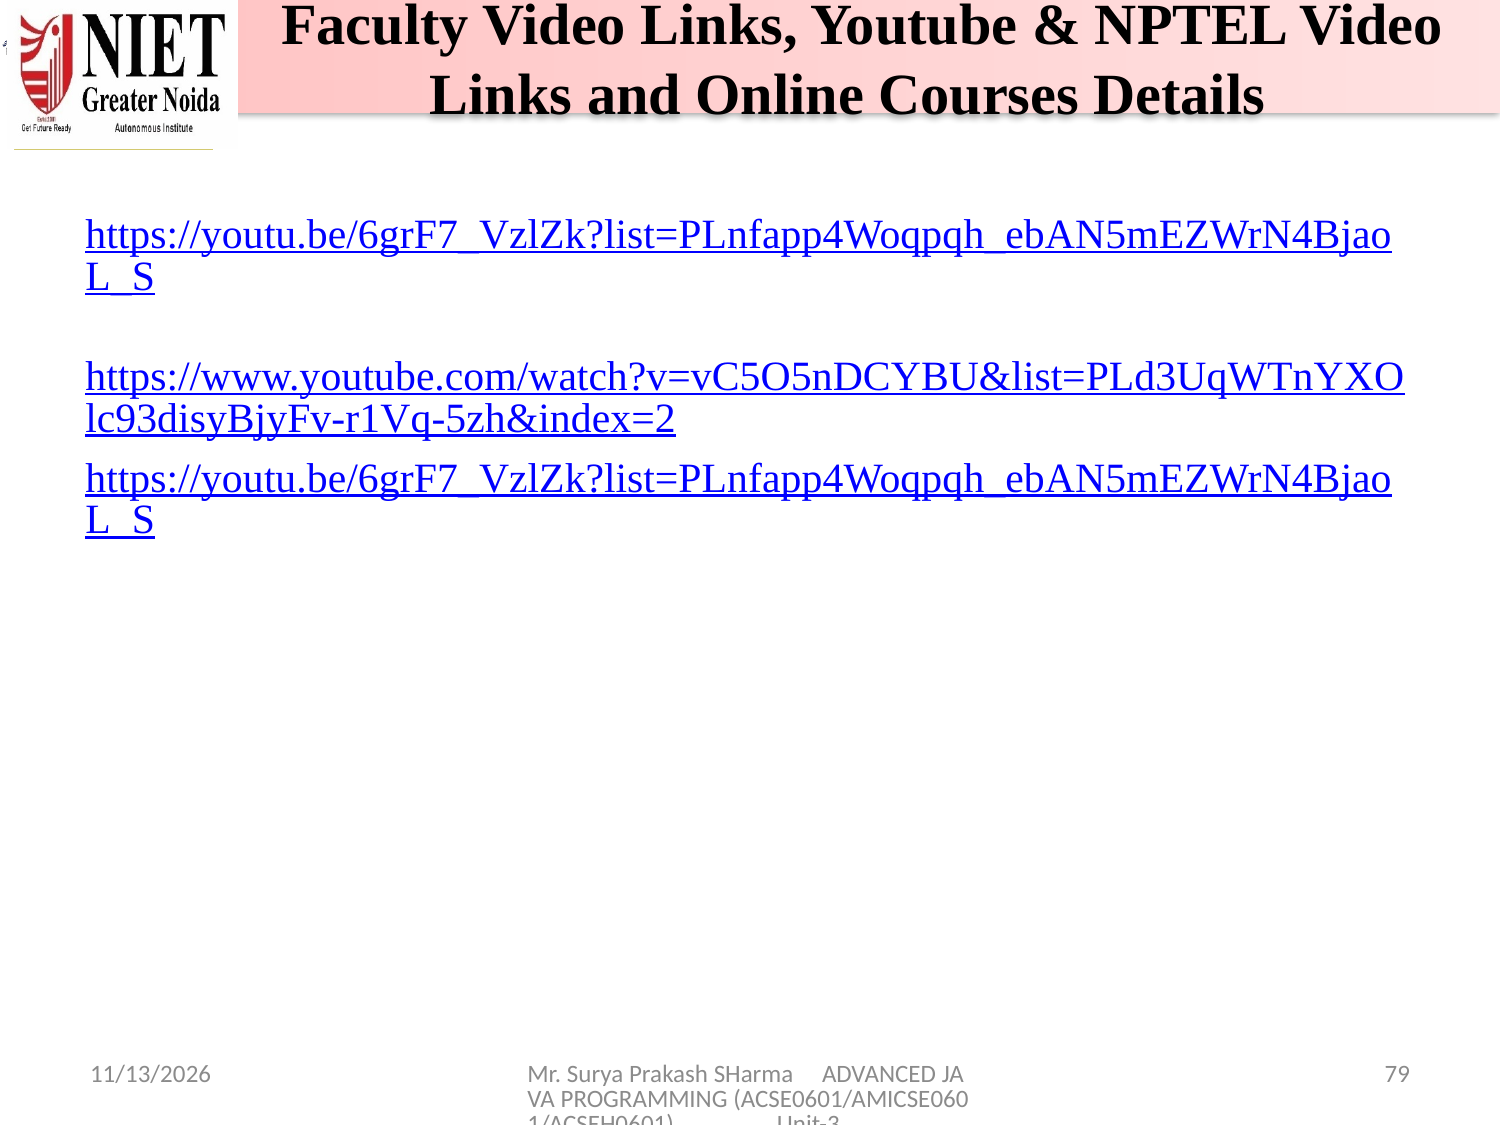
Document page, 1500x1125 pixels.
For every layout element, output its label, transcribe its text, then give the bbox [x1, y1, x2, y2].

slide_number 79 [1074, 1042, 1425, 1103]
picture [2, 0, 238, 150]
list https://youtu.be/6grF7_VzlZk?list=PLnfapp4Woqpqh_ebAN5mEZWrN4BjaoL_S https://www.youtube.com/watch?v=vC5O5nDCYBU&list=PLd3UqWTnYXOlc93disyBjyFv-r1Vq-5zh&index=2 https://youtu.be/6grF7_VzlZk?list=PLnfapp4Woqpqh_ebAN5mEZWrN4BjaoL_S [70, 199, 1421, 942]
footer Mr. Surya Prakash SHarma ADVANCED JAVA PROGRAMMING (ACSE0601/AMICSE0601/ACSEH0601) Unit-3 [512, 1042, 988, 1103]
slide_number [75, 1042, 425, 1103]
text_box Faculty Video Links, Youtube & NPTEL Video Links and Online Courses Details [239, 0, 1500, 113]
